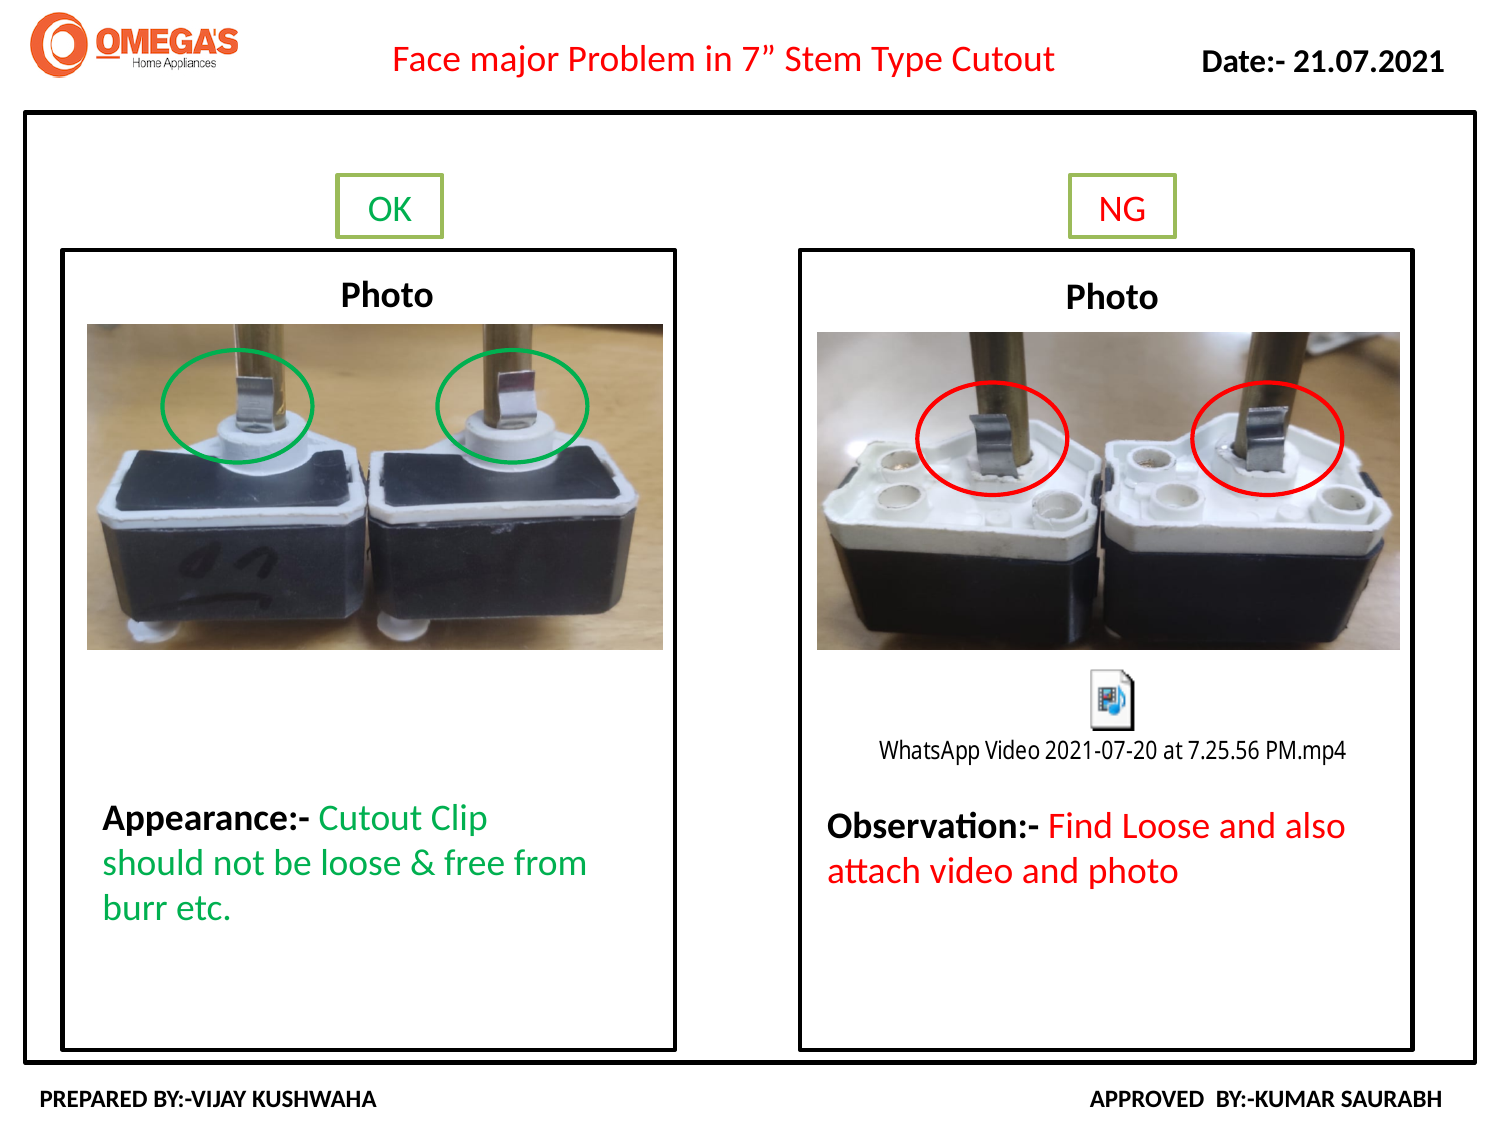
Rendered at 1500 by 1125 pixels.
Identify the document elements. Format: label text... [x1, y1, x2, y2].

text_box Appearance:- Cutout Clip should not be loose & free from burr etc. [87, 785, 613, 936]
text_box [837, 662, 1388, 776]
picture [29, 12, 238, 78]
picture [817, 332, 1401, 651]
text_box Date:- 21.07.2021 [1186, 31, 1461, 87]
text_box [798, 248, 1415, 1052]
text_box [23, 110, 1477, 1065]
text_box Photo [287, 262, 488, 323]
text_box Photo [1012, 264, 1213, 325]
text_box NG [1068, 173, 1177, 239]
text_box PREPARED BY:-VIJAY KUSHWAHA [24, 1074, 400, 1120]
picture [87, 324, 663, 651]
text_box Observation:- Find Loose and also attach video and photo [812, 793, 1400, 899]
text_box Face major Problem in 7” Stem Type Cutout [377, 26, 1072, 87]
text_box OK [335, 173, 444, 239]
text_box APPROVED BY:-KUMAR SAURABH [1074, 1074, 1475, 1120]
